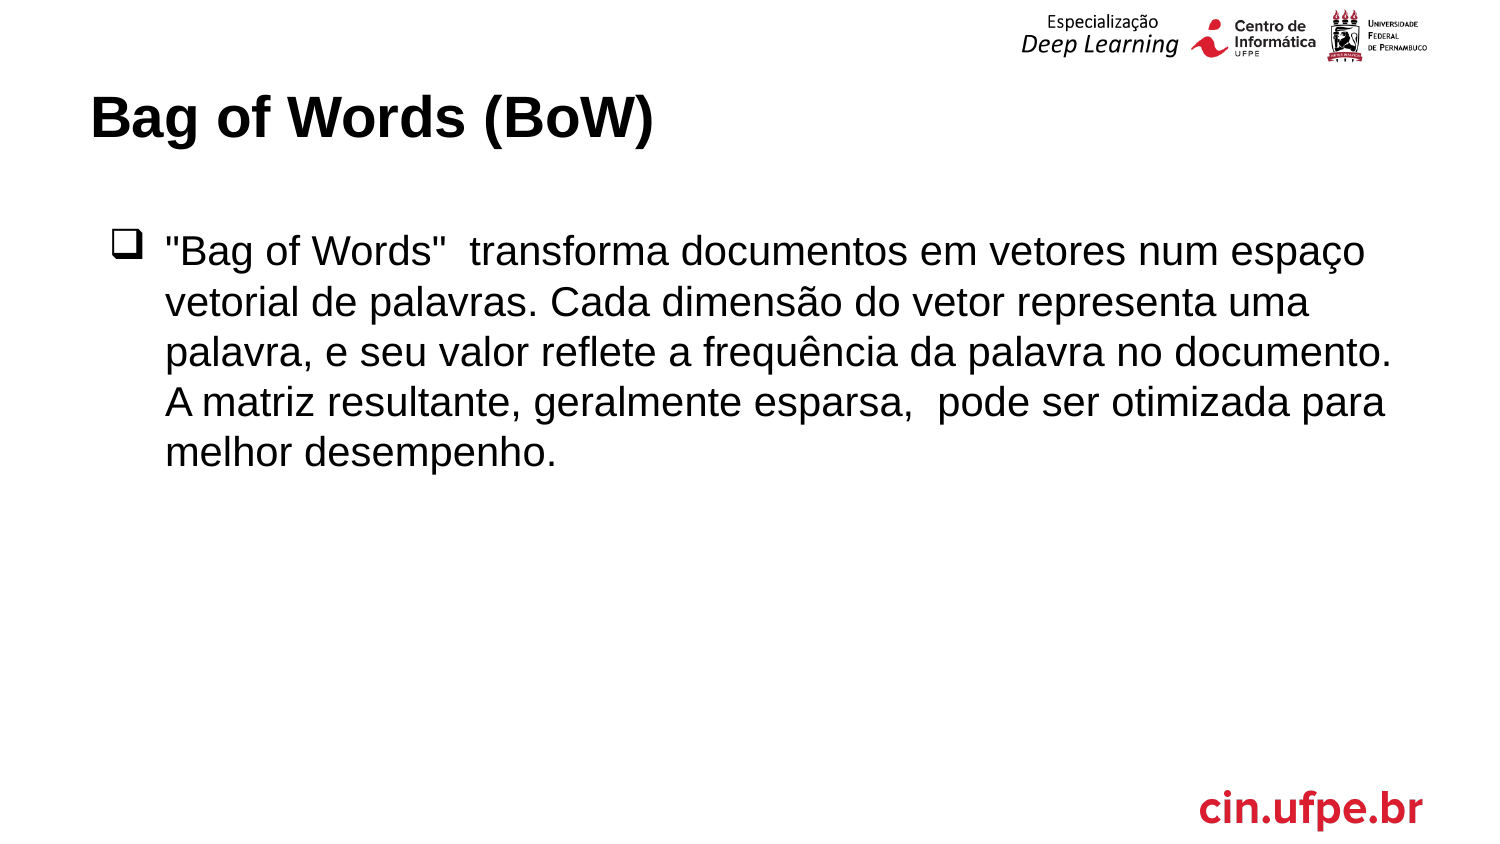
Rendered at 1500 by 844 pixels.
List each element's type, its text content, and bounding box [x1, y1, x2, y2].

list "Bag of Words" transforma documentos em vetores num espaço vetorial de palavras. Cada dimensão do vetor representa uma palavra, e seu valor reflete a frequência da palavra no documento. A matriz resultante, geralmente esparsa, pode ser otimizada para melhor desempenho. [75, 216, 1425, 774]
title Bag of Words (BoW) [75, 43, 1425, 185]
picture [972, 0, 1442, 80]
picture [1198, 784, 1425, 832]
